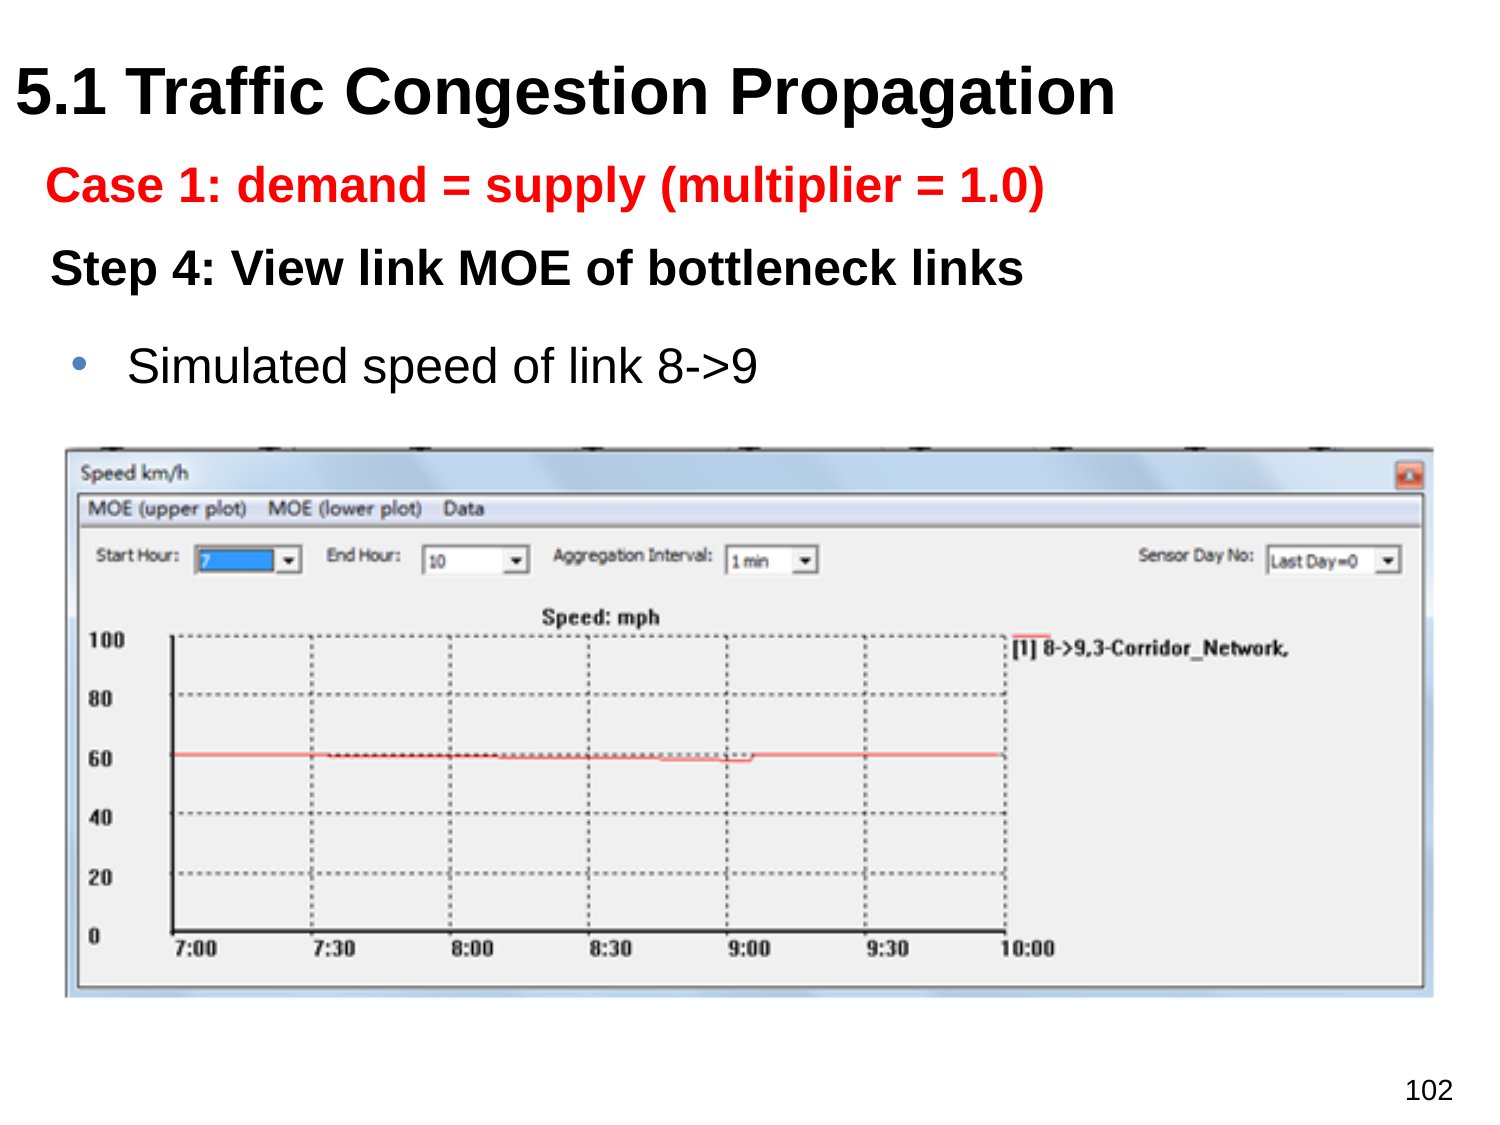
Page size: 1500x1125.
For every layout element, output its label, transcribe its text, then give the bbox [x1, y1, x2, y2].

text_box 5.1 Traffic Congestion Propagation [0, 4, 1500, 172]
text_box 102 [1390, 1063, 1482, 1124]
list Simulated speed of link 8->9 [55, 325, 1459, 563]
picture [61, 443, 1439, 1003]
text_box Step 4: View link MOE of bottleneck links [35, 203, 1459, 329]
text_box Case 1: demand = supply (multiplier = 1.0) [29, 112, 1386, 252]
